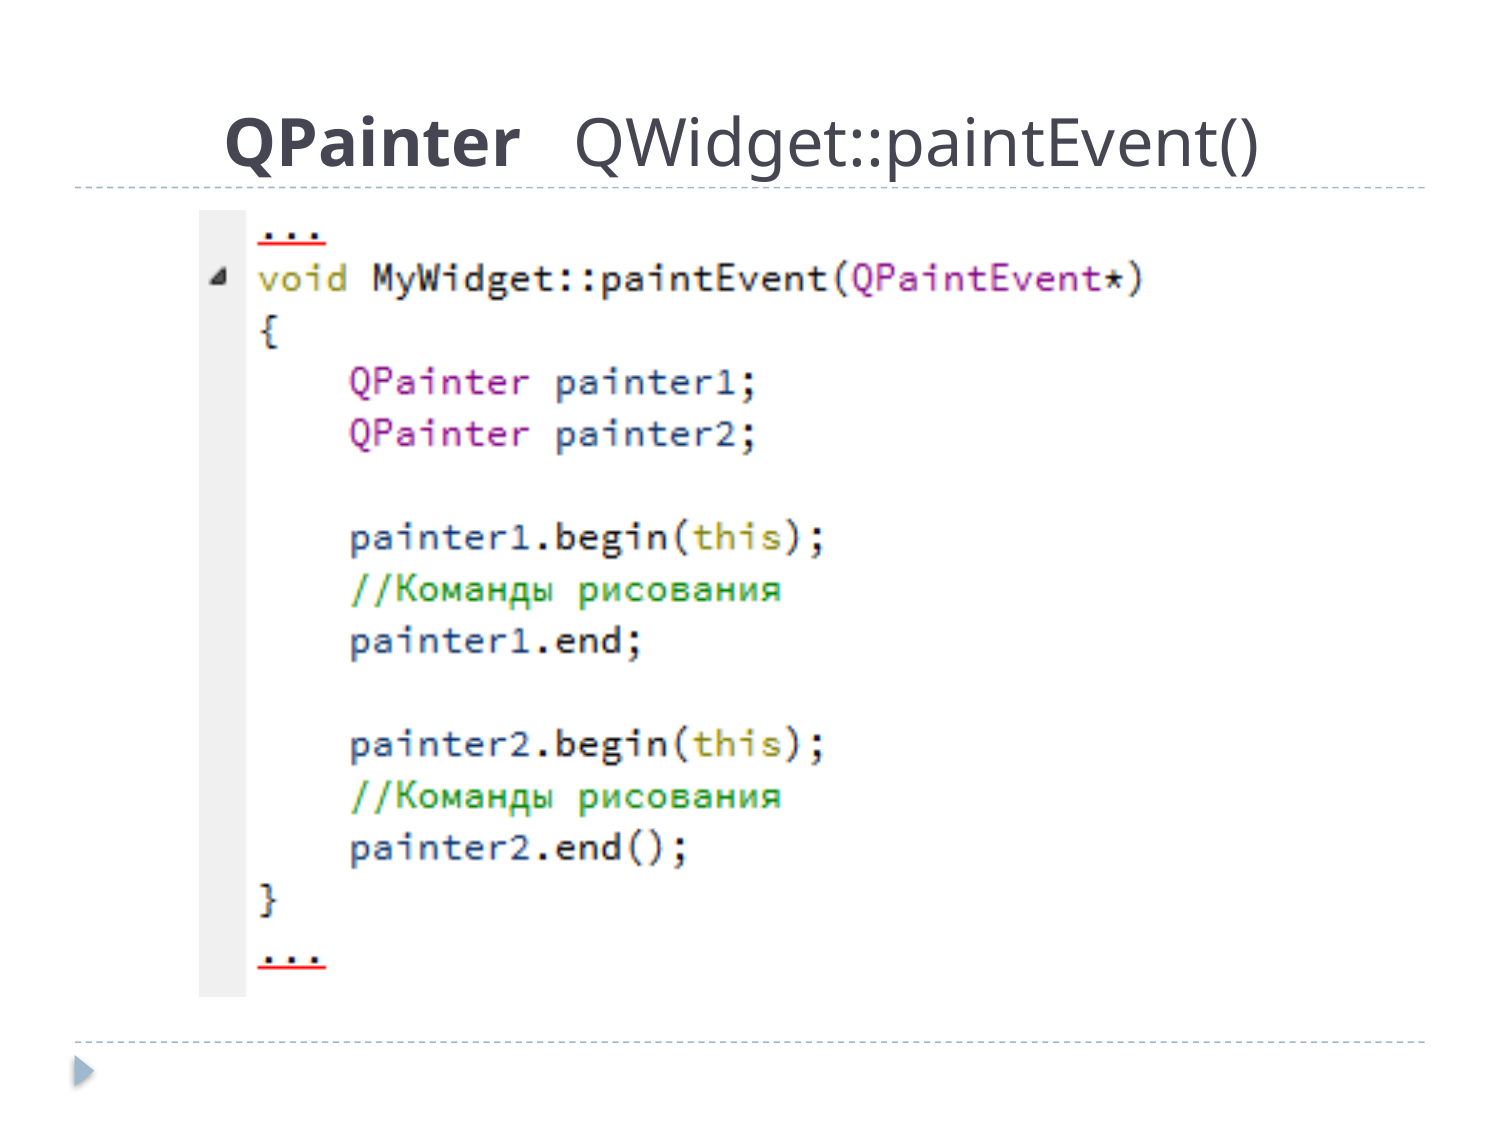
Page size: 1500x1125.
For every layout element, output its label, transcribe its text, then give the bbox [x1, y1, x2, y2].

picture [198, 210, 1231, 997]
title QPainter QWidget::paintEvent() [75, 24, 1425, 188]
